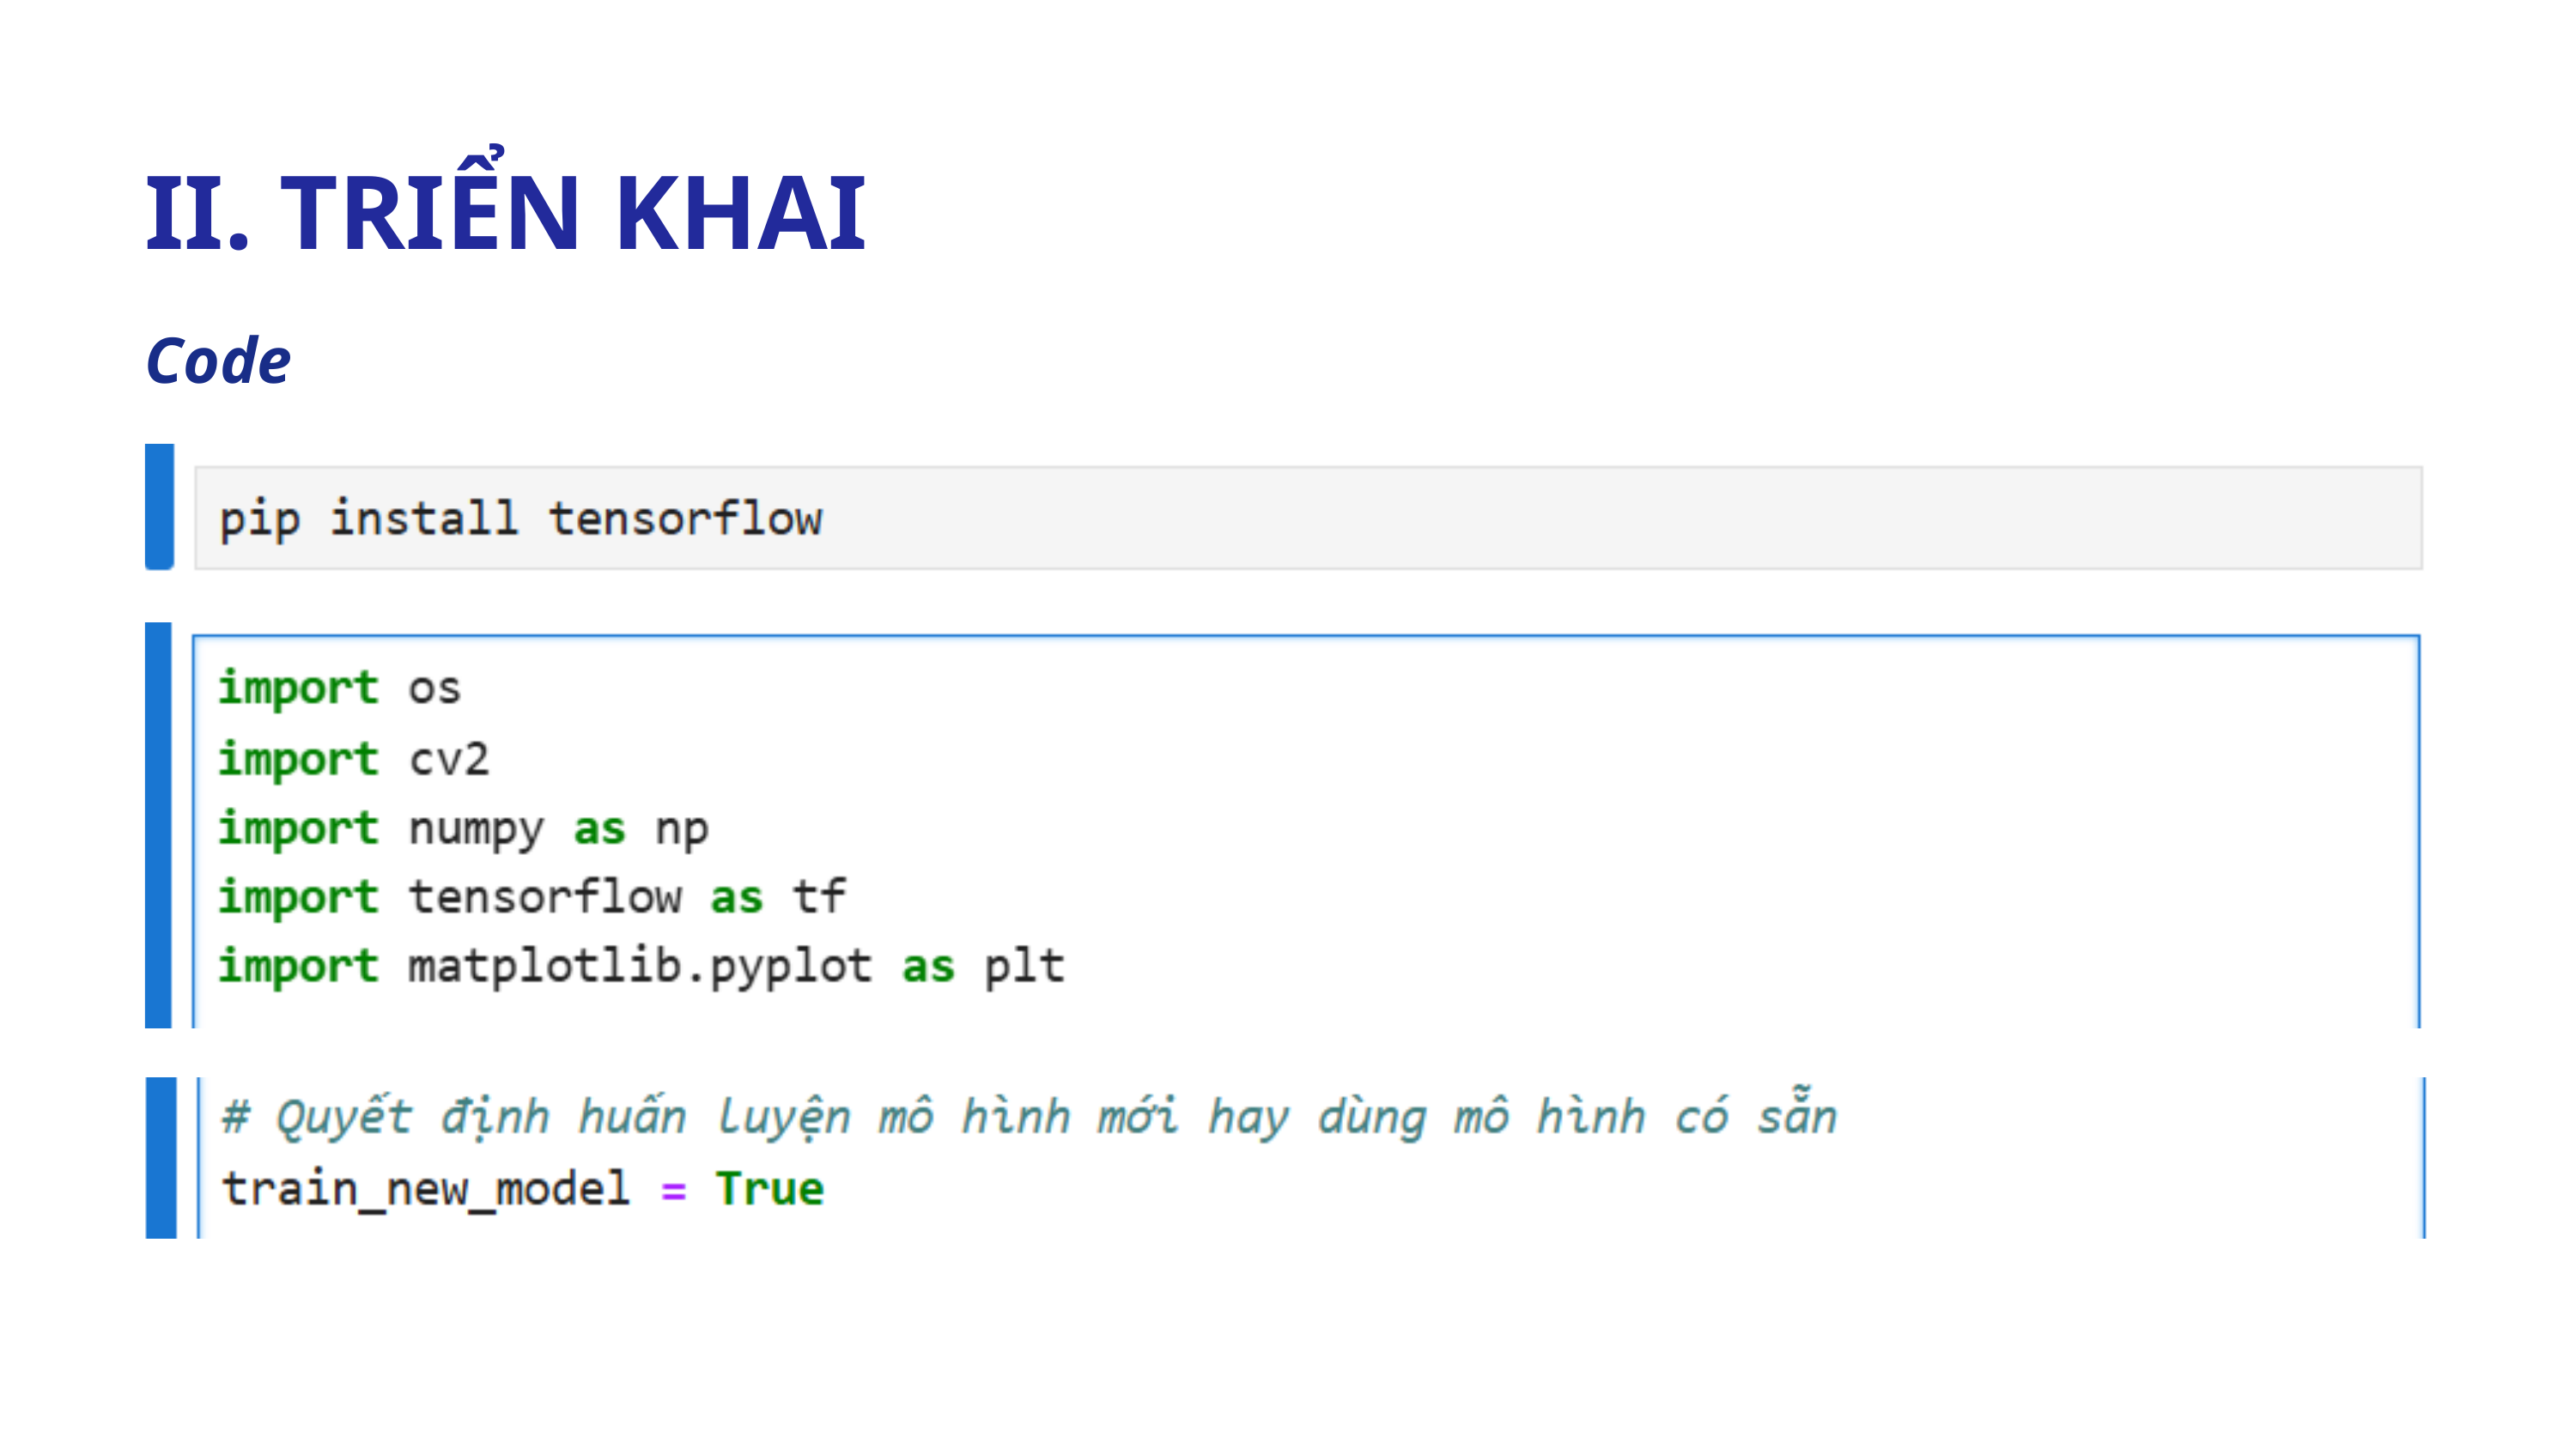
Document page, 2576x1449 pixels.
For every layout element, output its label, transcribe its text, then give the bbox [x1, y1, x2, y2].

text_box Code [144, 307, 1242, 396]
text_box [144, 622, 2432, 1029]
text_box [144, 444, 2432, 576]
text_box [144, 1077, 2432, 1239]
text_box II. TRIỂN KHAI [144, 147, 1514, 270]
